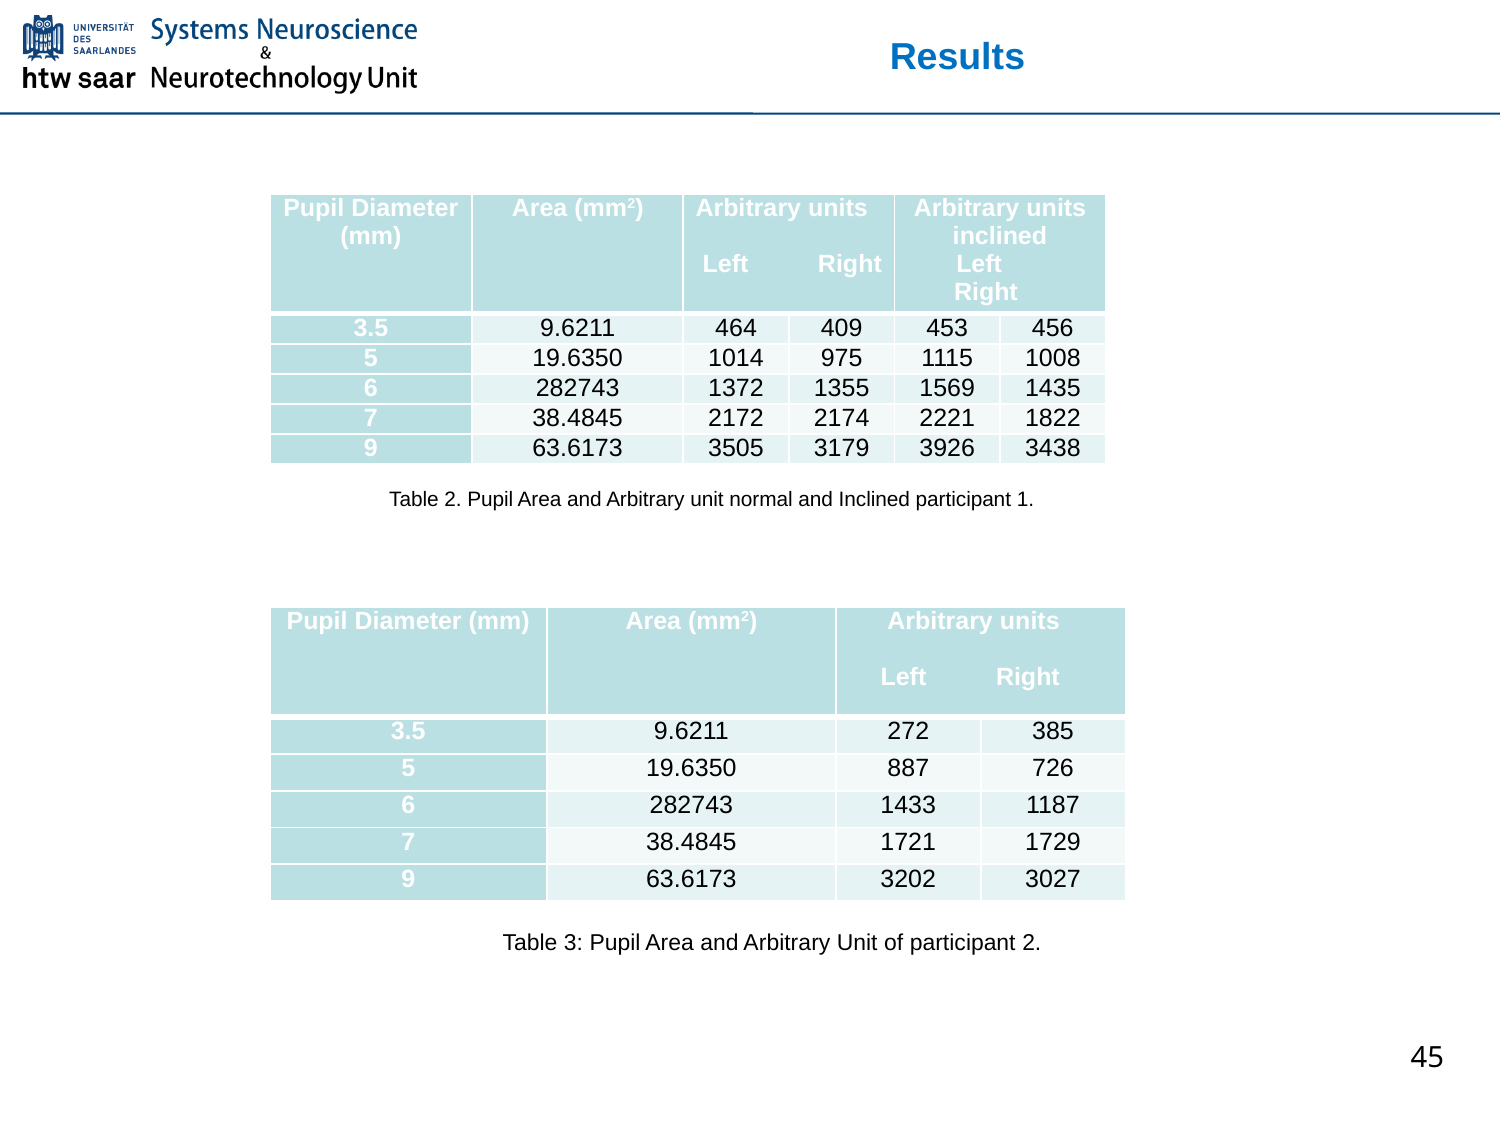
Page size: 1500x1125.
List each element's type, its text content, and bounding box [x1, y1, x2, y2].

table_cell 887 [837, 755, 980, 790]
table_cell 1014 [684, 345, 788, 373]
table_header Arbitrary units inclined Left Right [895, 195, 1105, 311]
table_cell 19.6350 [473, 345, 682, 373]
table_cell 1435 [1001, 375, 1105, 403]
text_box Table 3: Pupil Area and Arbitrary Unit of participant 2. [20, 904, 1500, 963]
table_cell 726 [982, 755, 1125, 790]
table_cell 9.6211 [473, 316, 682, 343]
table_cell 3.5 [271, 316, 471, 343]
table_cell 1822 [1001, 405, 1105, 433]
table_cell 38.4845 [548, 828, 835, 863]
table_cell 3505 [684, 435, 788, 463]
table_header Arbitrary units Left Right [684, 195, 894, 311]
table_cell 272 [837, 720, 980, 753]
table_header Area (mm2) [548, 608, 835, 714]
table_header Pupil Diameter (mm) [271, 608, 546, 714]
table_cell 1372 [684, 375, 788, 403]
table_cell 7 [271, 828, 546, 863]
table_cell 9.6211 [548, 720, 835, 753]
table_cell 3179 [790, 435, 894, 463]
table_cell 1355 [790, 375, 894, 403]
table_cell 5 [271, 345, 471, 373]
table_cell 2172 [684, 405, 788, 433]
table_cell 1721 [837, 828, 980, 863]
table_cell 19.6350 [548, 755, 835, 790]
table_cell 1569 [895, 375, 999, 403]
table_cell 3438 [1001, 435, 1105, 463]
table_cell 464 [684, 316, 788, 343]
table_cell 2221 [895, 405, 999, 433]
table_cell 6 [271, 792, 546, 827]
table_cell 1187 [982, 792, 1125, 827]
picture [23, 15, 417, 94]
table_cell 385 [982, 720, 1125, 753]
table_cell 282743 [473, 375, 682, 403]
table_cell 5 [271, 755, 546, 790]
table_cell 975 [790, 345, 894, 373]
table_cell 456 [1001, 316, 1105, 343]
title Results [430, 7, 1495, 102]
table_cell 3926 [895, 435, 999, 463]
table_cell 63.6173 [473, 435, 682, 463]
table_header Area (mm2) [473, 195, 682, 311]
table_cell 38.4845 [473, 405, 682, 433]
table_cell 3202 [837, 865, 980, 900]
table_cell 63.6173 [548, 865, 835, 900]
table_cell 9 [271, 435, 471, 463]
table_header Pupil Diameter (mm) [271, 195, 471, 311]
table_cell 2174 [790, 405, 894, 433]
table_cell 1729 [982, 828, 1125, 863]
text_box Table 2. Pupil Area and Arbitrary unit normal and Inclined participant 1. [374, 477, 1126, 518]
table_cell 1433 [837, 792, 980, 827]
table_cell 282743 [548, 792, 835, 827]
table_cell 1008 [1001, 345, 1105, 373]
table_header Arbitrary units Left Right [837, 608, 1125, 714]
table_cell 3027 [982, 865, 1125, 900]
table_cell 409 [790, 316, 894, 343]
table_cell 453 [895, 316, 999, 343]
table_cell 9 [271, 865, 546, 900]
table_cell 7 [271, 405, 471, 433]
text_box 45 [1154, 1031, 1459, 1081]
table_cell 6 [271, 375, 471, 403]
table_cell 1115 [895, 345, 999, 373]
table_cell 3.5 [271, 720, 546, 753]
